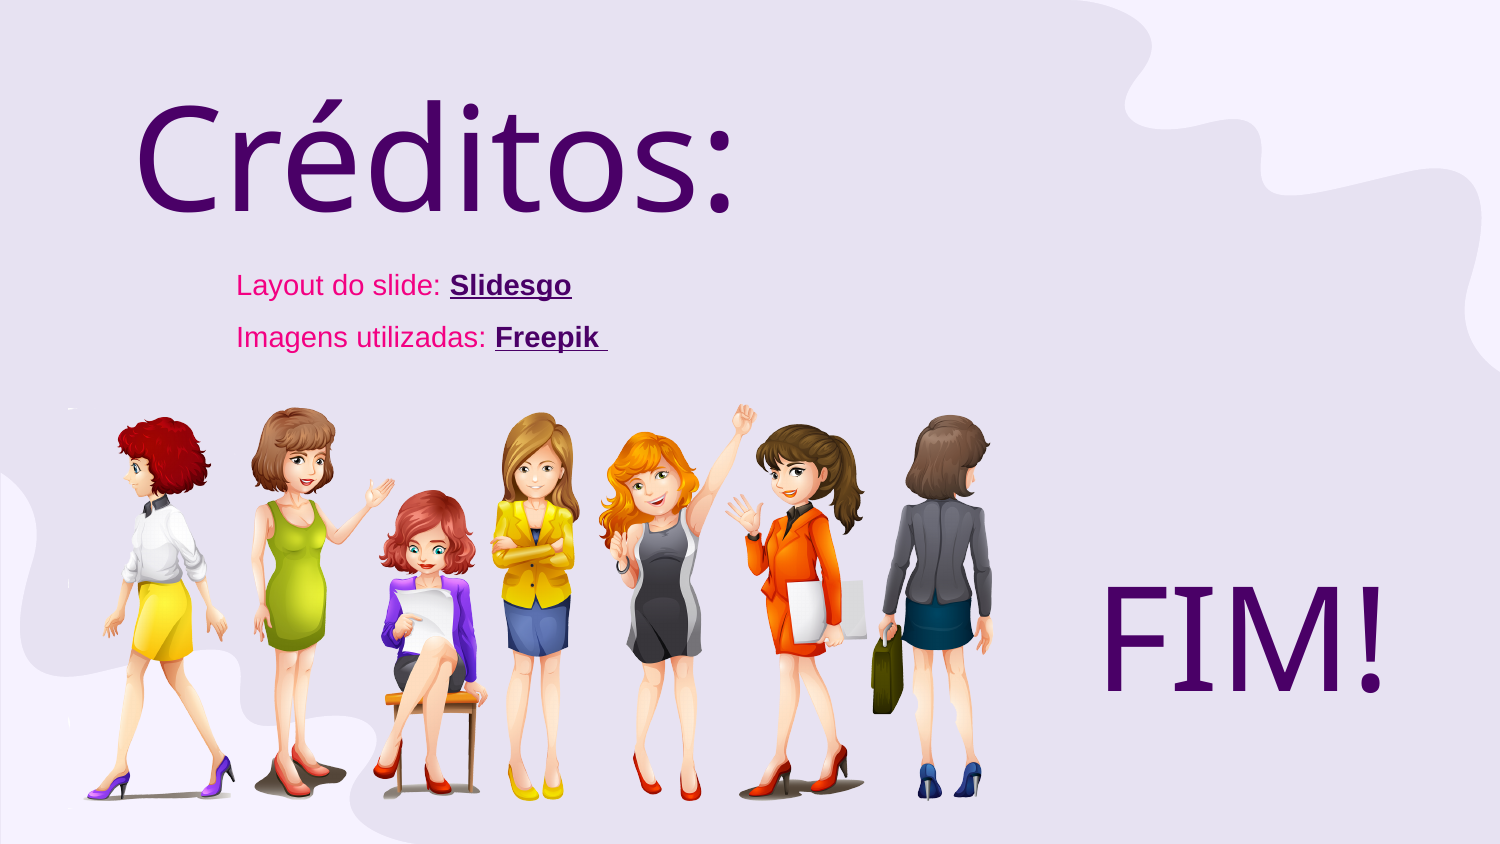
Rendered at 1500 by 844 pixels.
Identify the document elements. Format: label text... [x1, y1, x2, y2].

picture [67, 391, 1007, 809]
text_box Imagens utilizadas: Freepik [221, 306, 972, 362]
text_box FIM! [1079, 550, 1457, 734]
text_box Layout do slide: Slidesgo [221, 253, 972, 306]
text_box Créditos: [116, 70, 811, 254]
